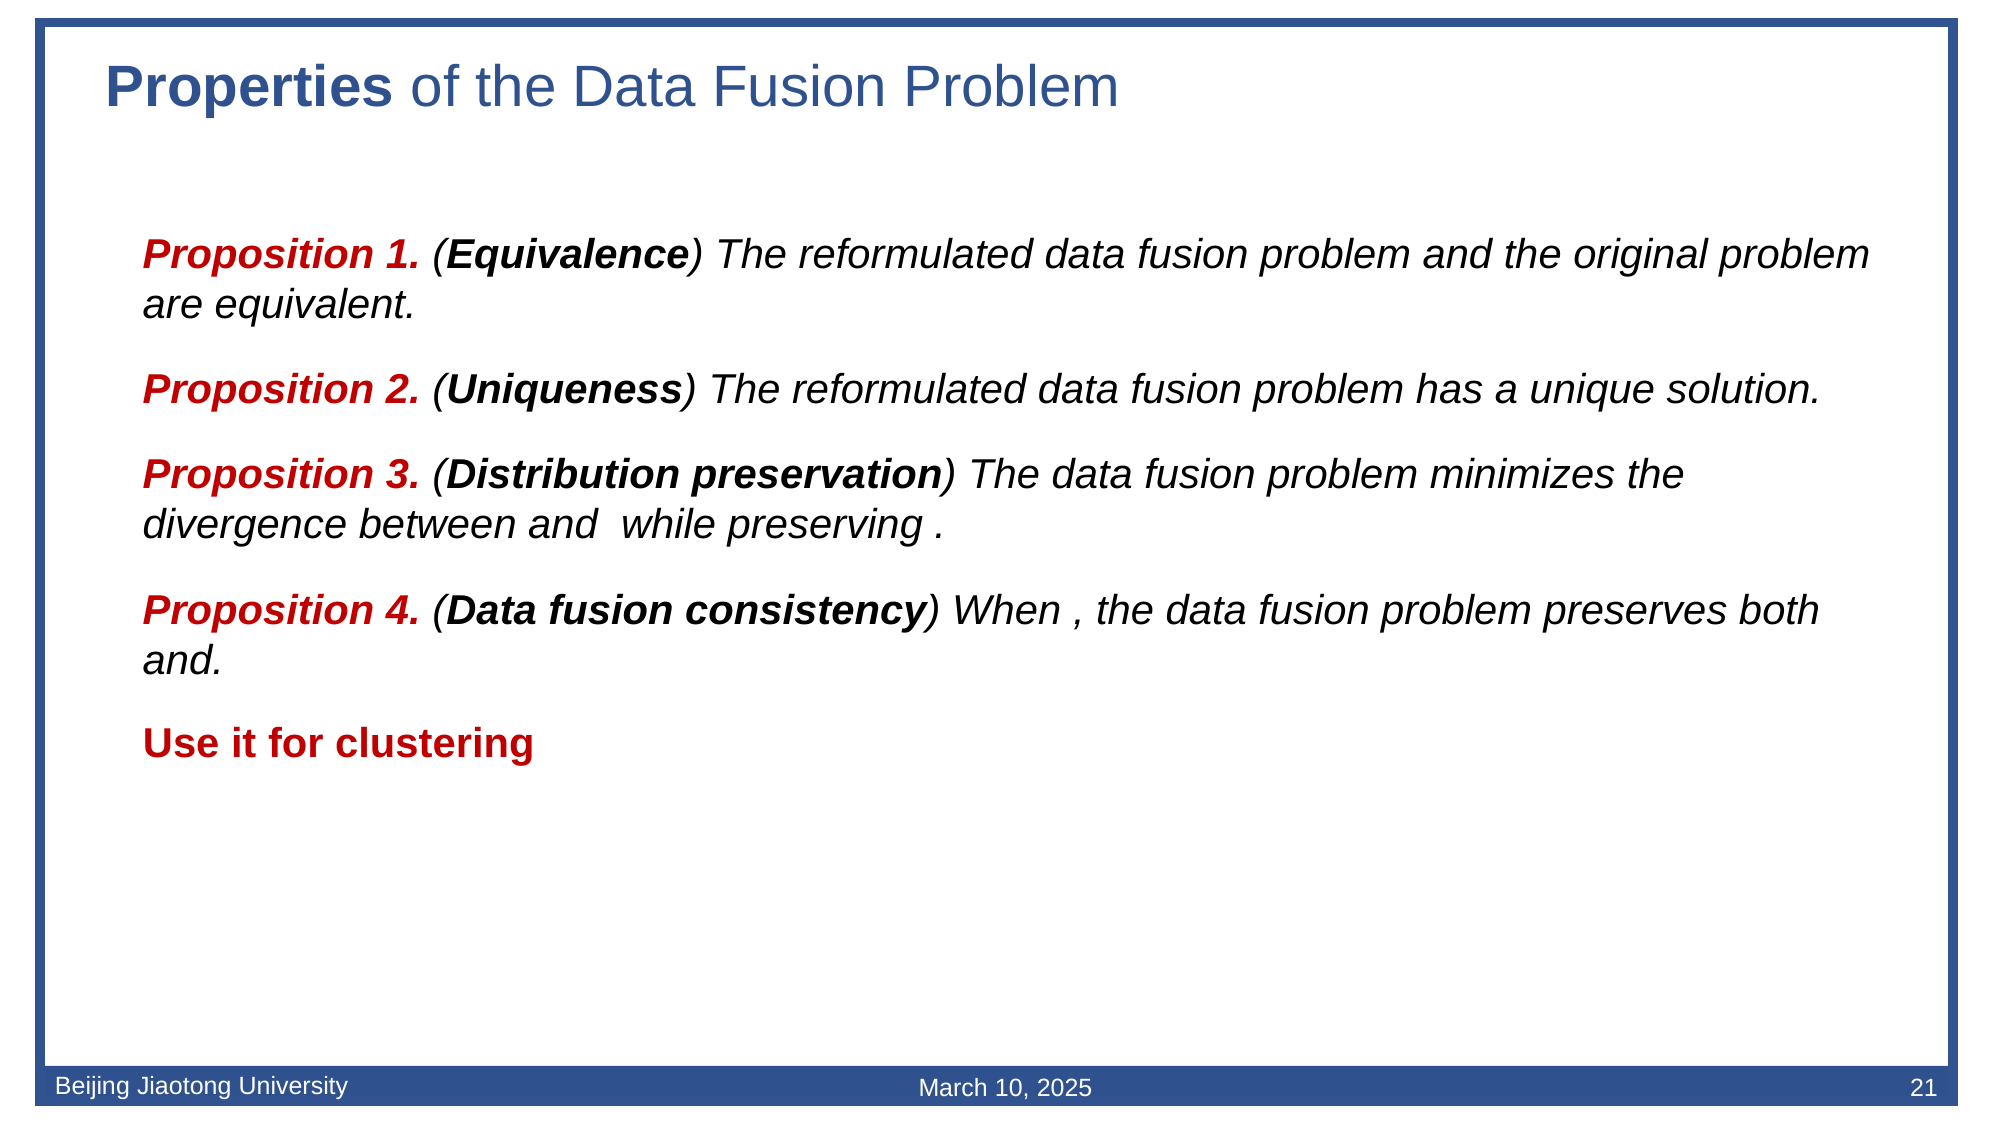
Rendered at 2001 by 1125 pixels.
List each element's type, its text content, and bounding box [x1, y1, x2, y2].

text_box Use it for clustering [127, 708, 573, 774]
text_box Properties of the Data Fusion Problem [90, 40, 1766, 126]
slide_number 21 [1503, 1066, 1953, 1108]
